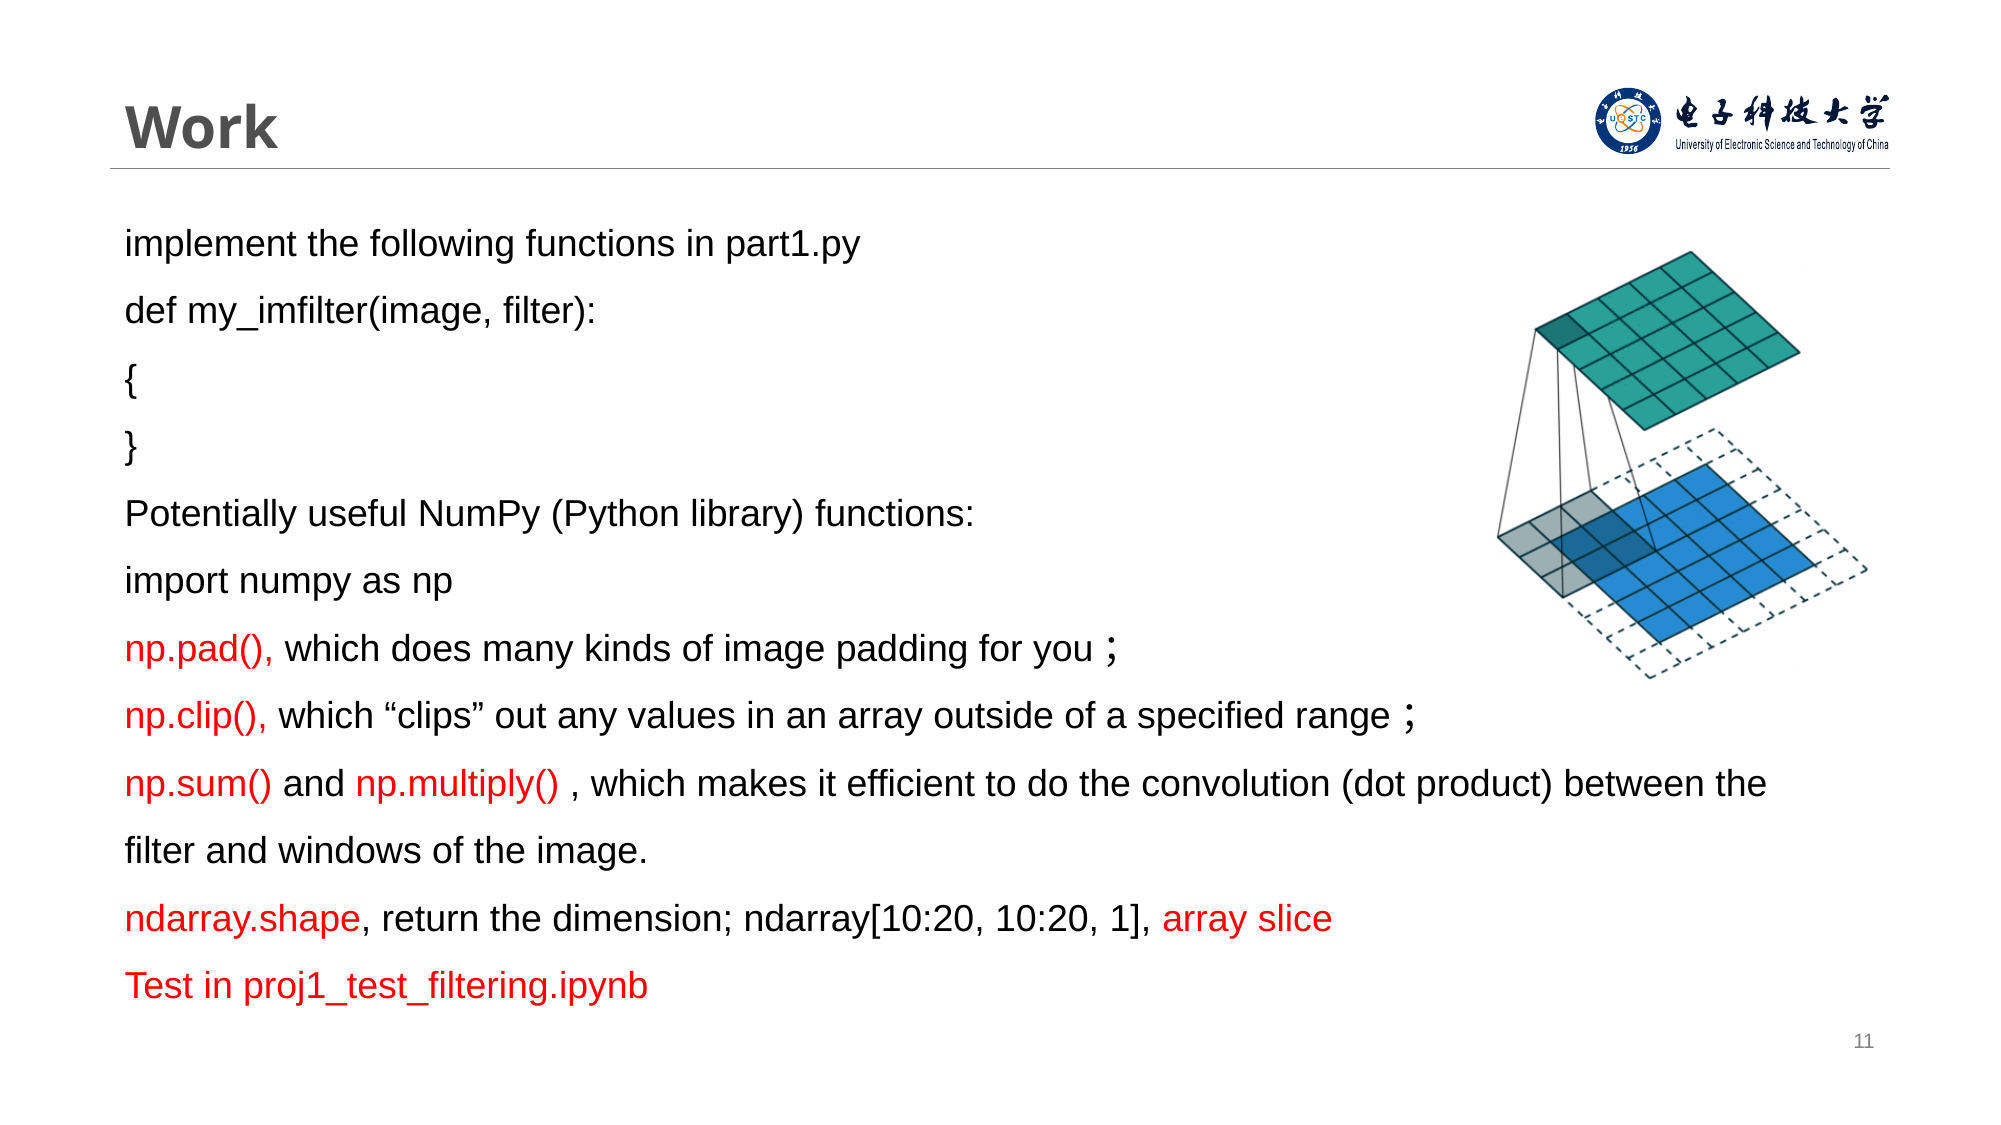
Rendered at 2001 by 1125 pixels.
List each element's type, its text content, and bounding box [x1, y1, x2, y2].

title Work [109, 0, 1890, 169]
picture [1475, 229, 1890, 701]
text_box implement the following functions in part1.py def my_imfilter(image, filter): { } Potentially useful NumPy (Python library) functions: import numpy as np np.pad(), which does many kinds of image padding for you； np.clip(), which “clips” out any values in an array outside of a specified range； np.sum() and np.multiply() , which makes it efficient to do the convolution (dot product) between the filter and windows of the image. ndarray.shape, return the dimension; ndarray[10:20, 10:20, 1], array slice Test in proj1_test_filtering.ipynb [109, 188, 1821, 1014]
slide_number 11 [1412, 1023, 1890, 1058]
